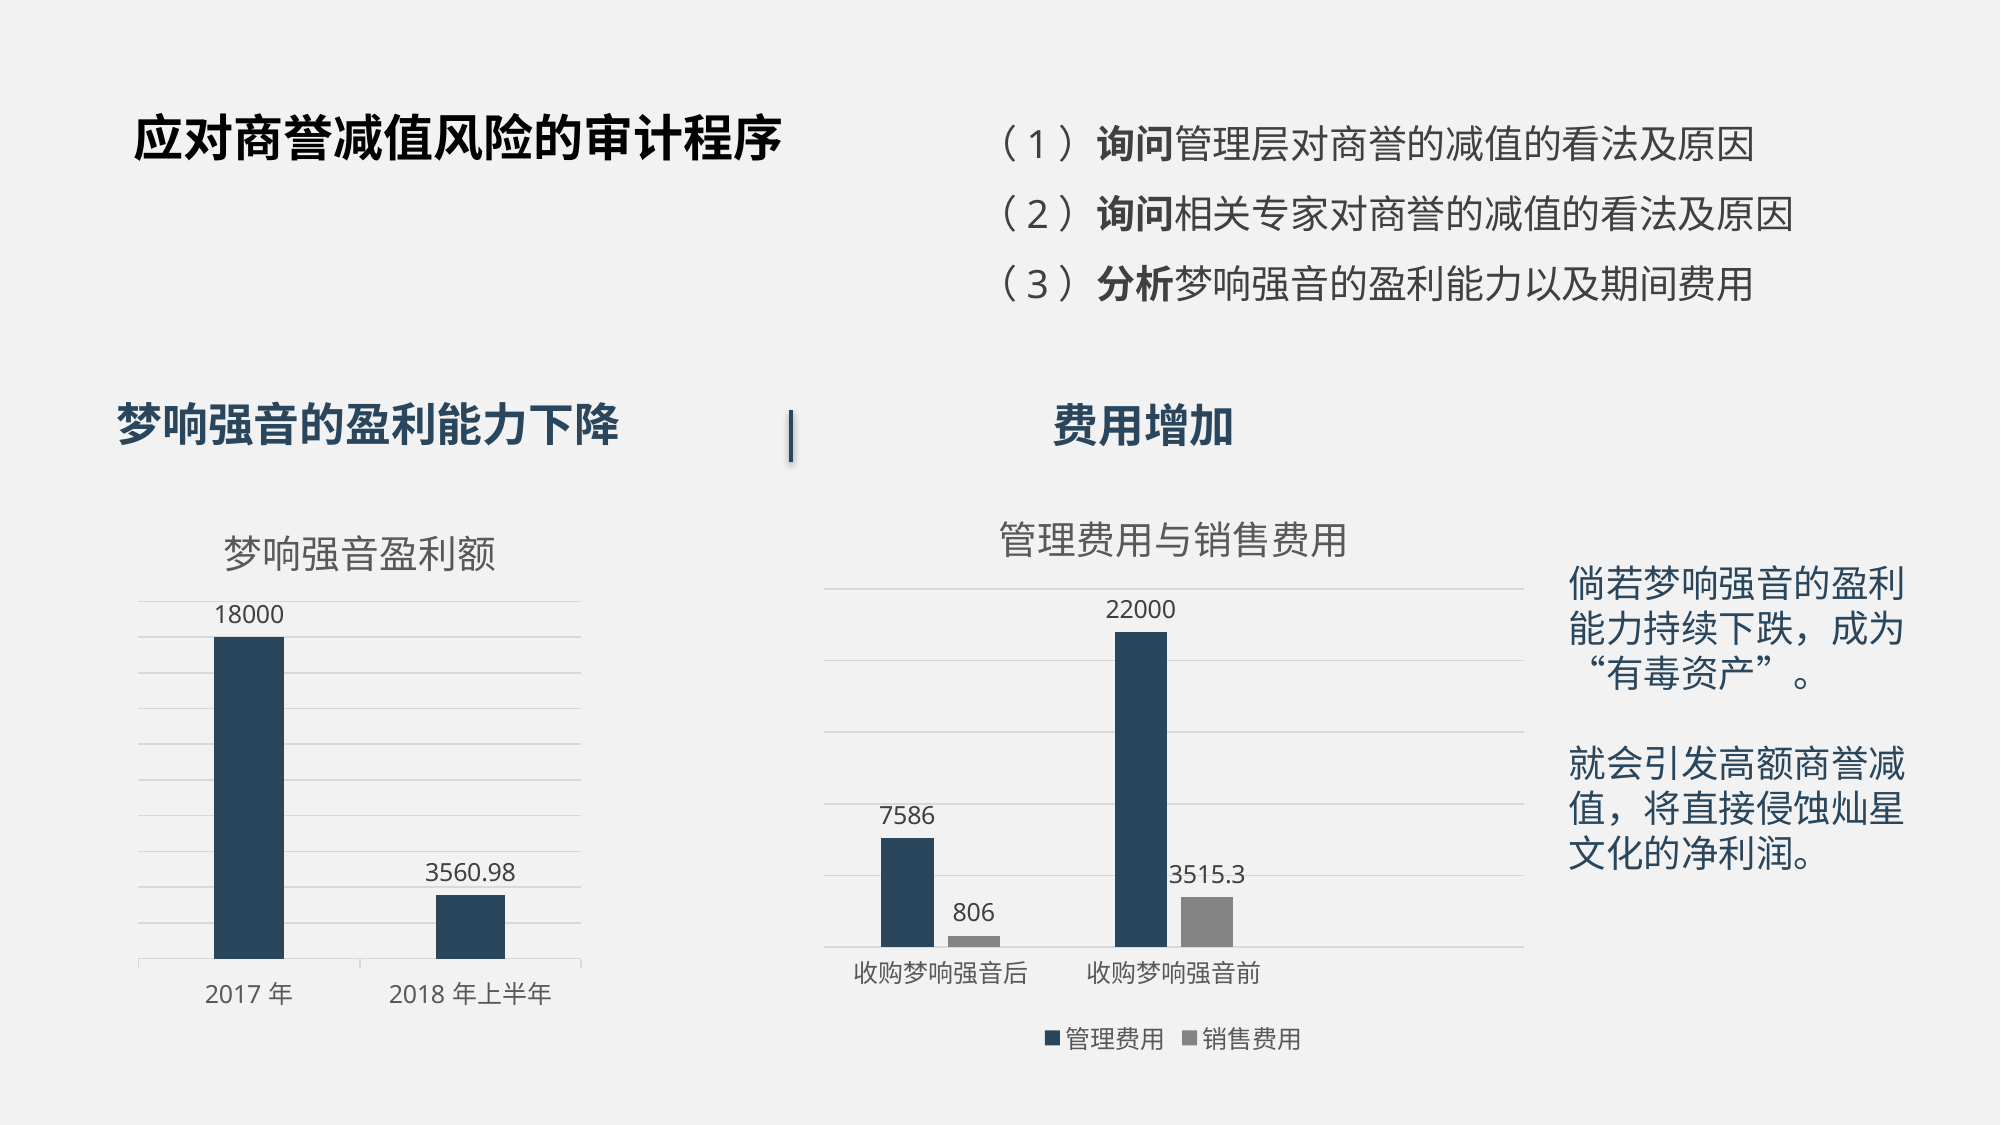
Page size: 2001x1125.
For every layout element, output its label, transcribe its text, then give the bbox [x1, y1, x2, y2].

text_box （1）询问管理层对商誉的减值的看法及原因 （2）询问相关专家对商誉的减值的看法及原因 （3）分析梦响强音的盈利能力以及期间费用 [963, 89, 1819, 314]
text_box 应对商誉减值风险的审计程序 [133, 94, 963, 178]
text_box 倘若梦响强音的盈利能力持续下跌，成为 “有毒资产”。 就会引发高额商誉减值，将直接侵蚀灿星文化的净利润。 [1554, 552, 1926, 883]
chart [129, 492, 591, 1022]
text_box 费用增加 [1038, 389, 1257, 459]
text_box 梦响强音的盈利能力下降 [101, 388, 650, 459]
chart [809, 477, 1539, 1063]
